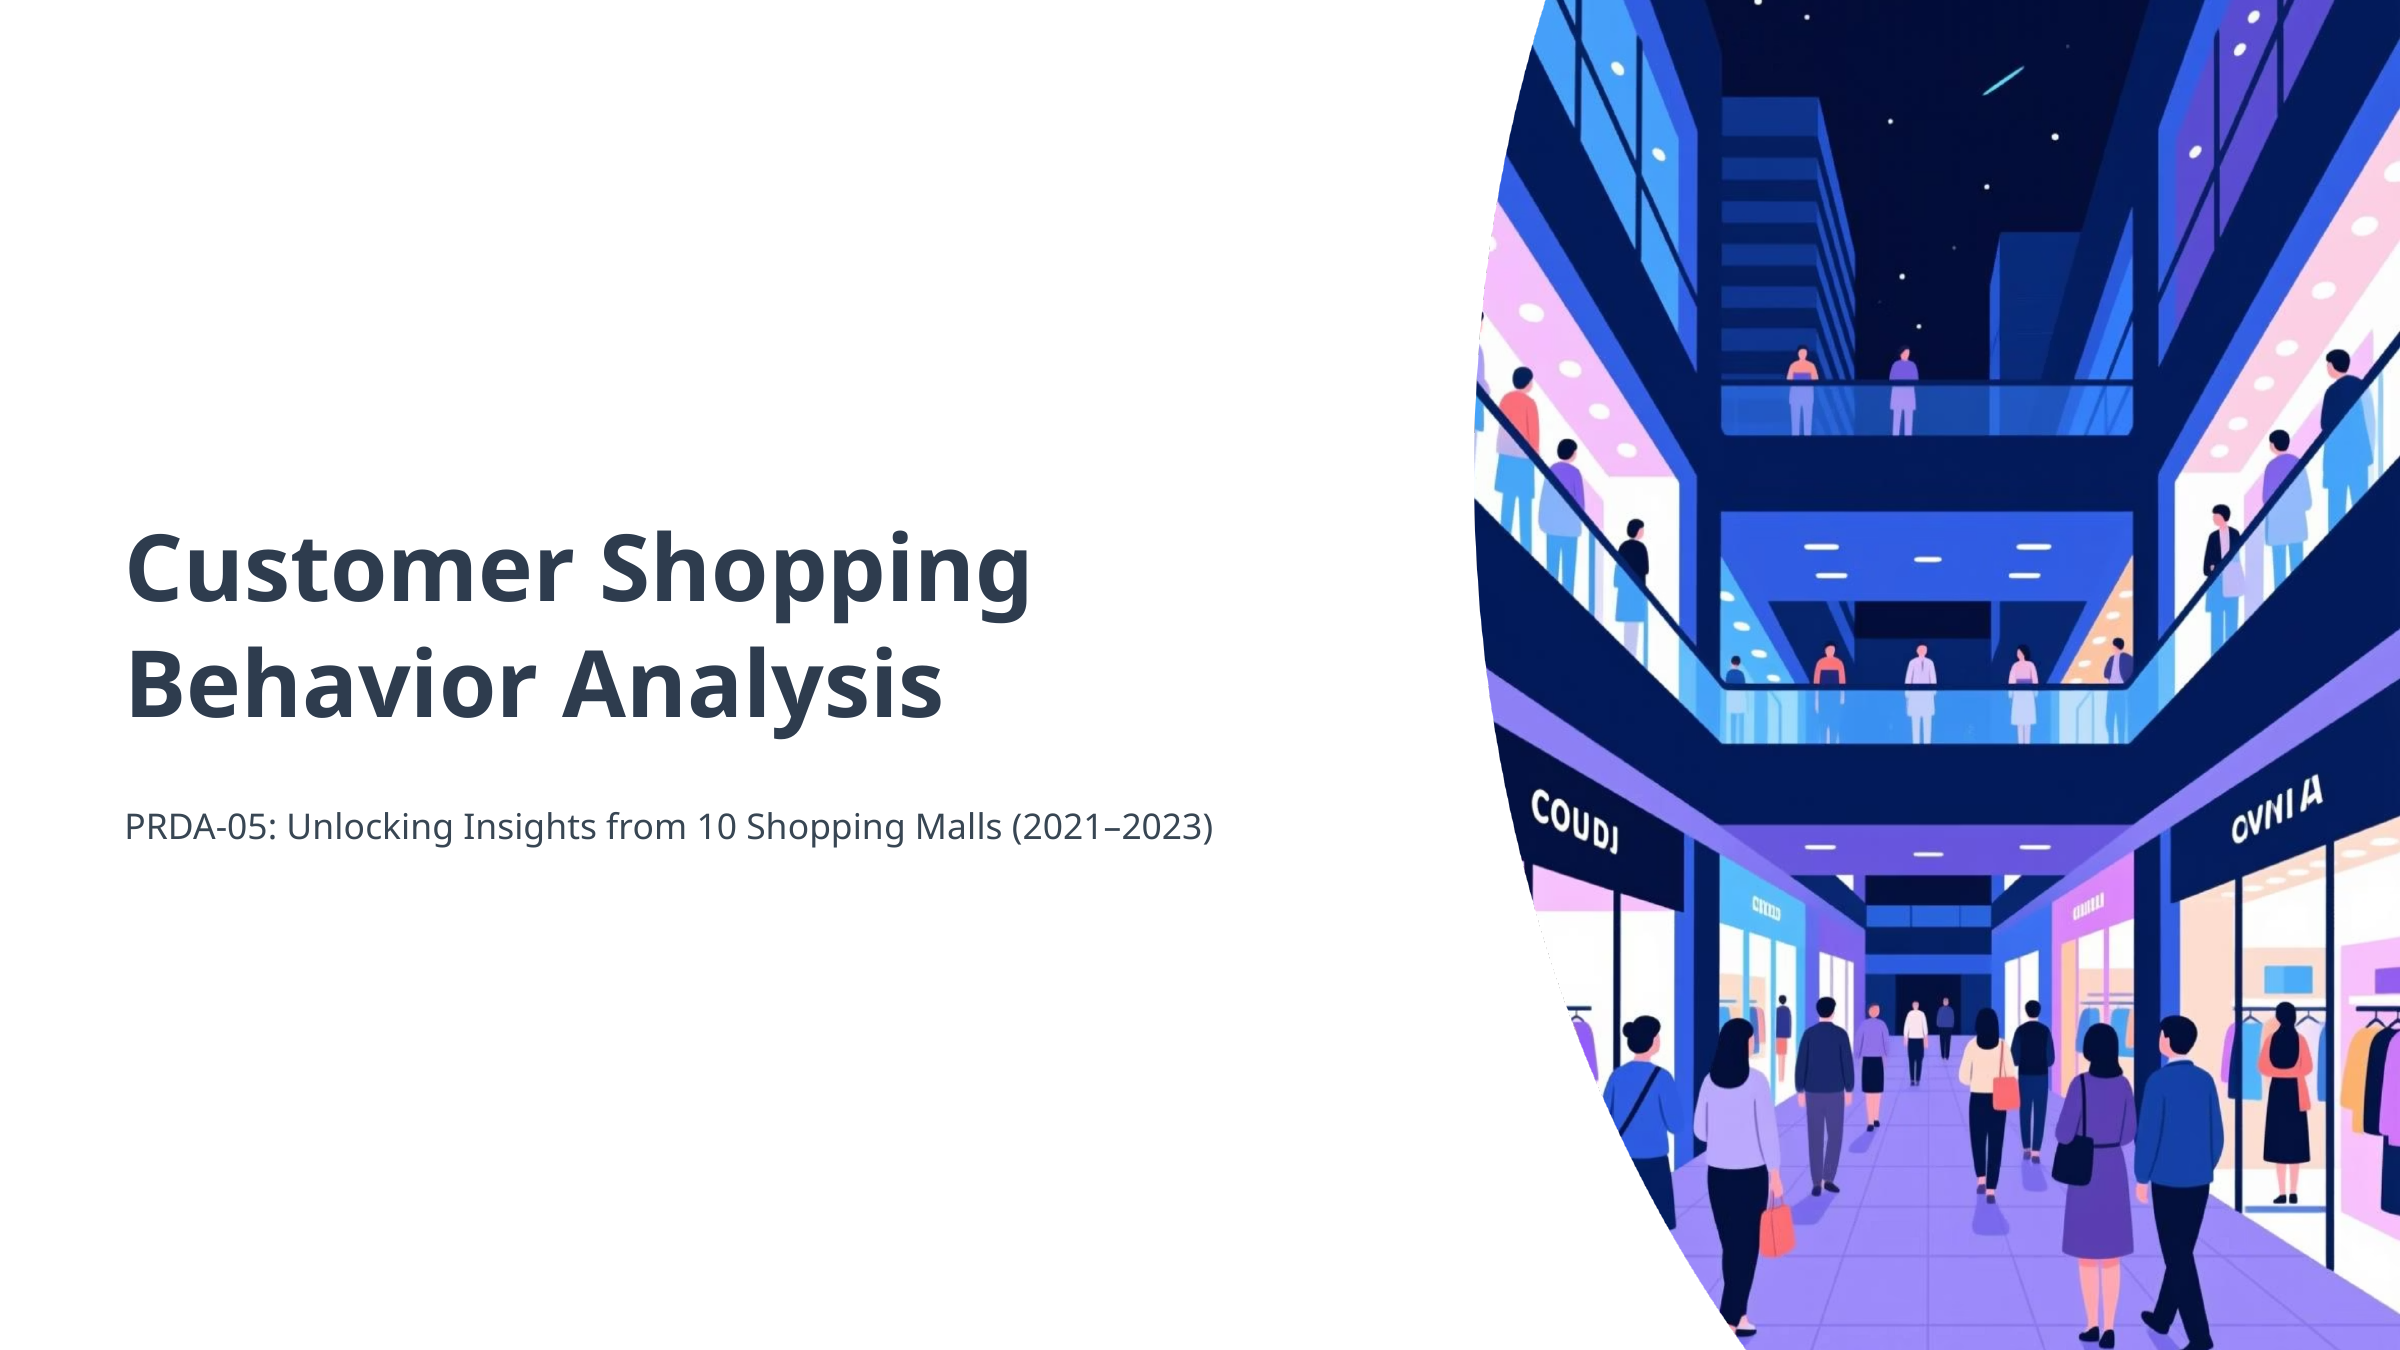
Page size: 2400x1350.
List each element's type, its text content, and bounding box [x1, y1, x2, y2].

text_box PRDA-05: Unlocking Insights from 10 Shopping Malls (2021–2023) [124, 790, 1376, 847]
picture [1454, 0, 2400, 1350]
text_box Customer Shopping Behavior Analysis [124, 502, 1376, 737]
